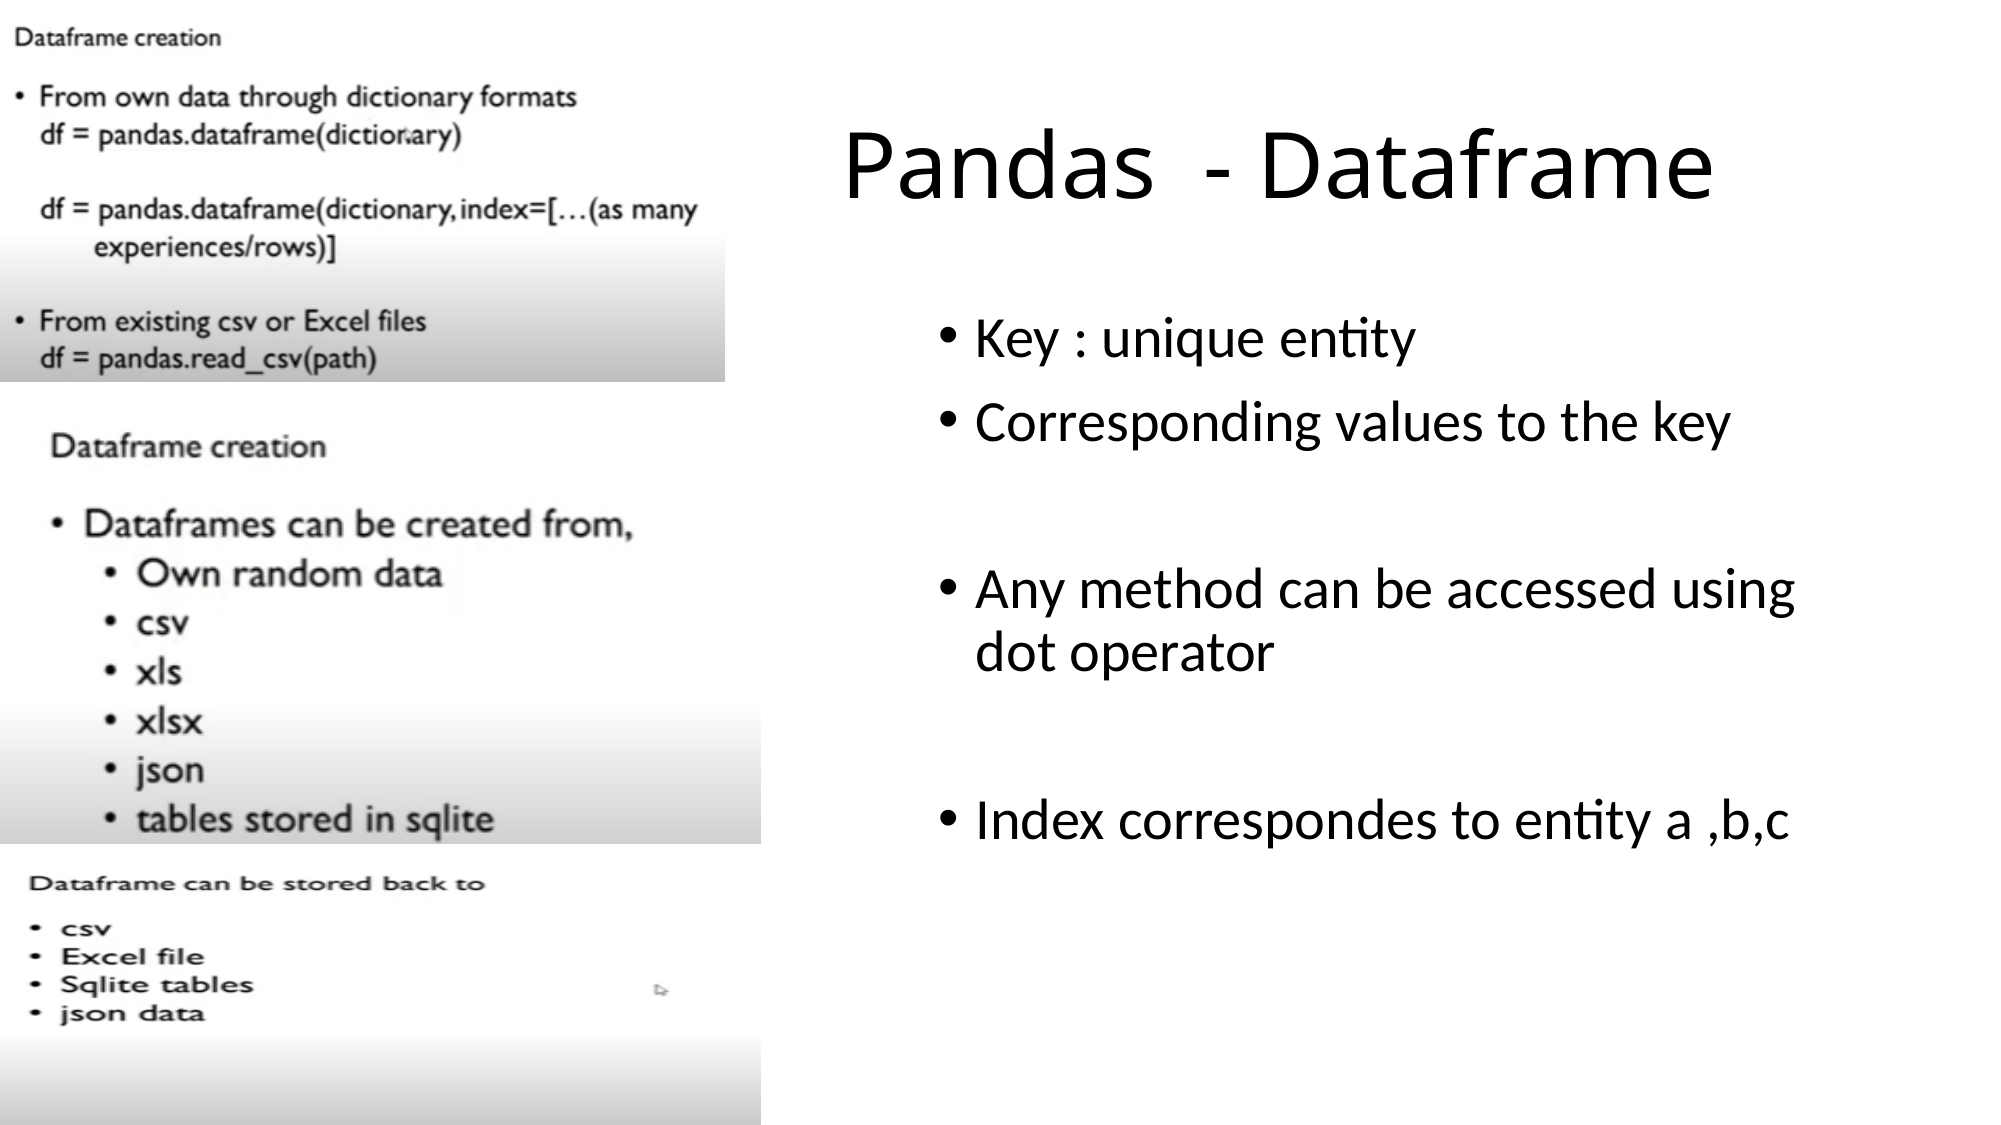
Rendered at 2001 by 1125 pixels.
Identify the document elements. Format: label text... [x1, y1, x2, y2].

title Pandas - Dataframe [826, 59, 1863, 278]
list Key : unique entity Corresponding values to the key Any method can be accessed using dot operator Index correspondes to entity a ,b,c [923, 299, 1863, 1014]
picture [0, 398, 761, 1125]
picture [0, 0, 725, 382]
